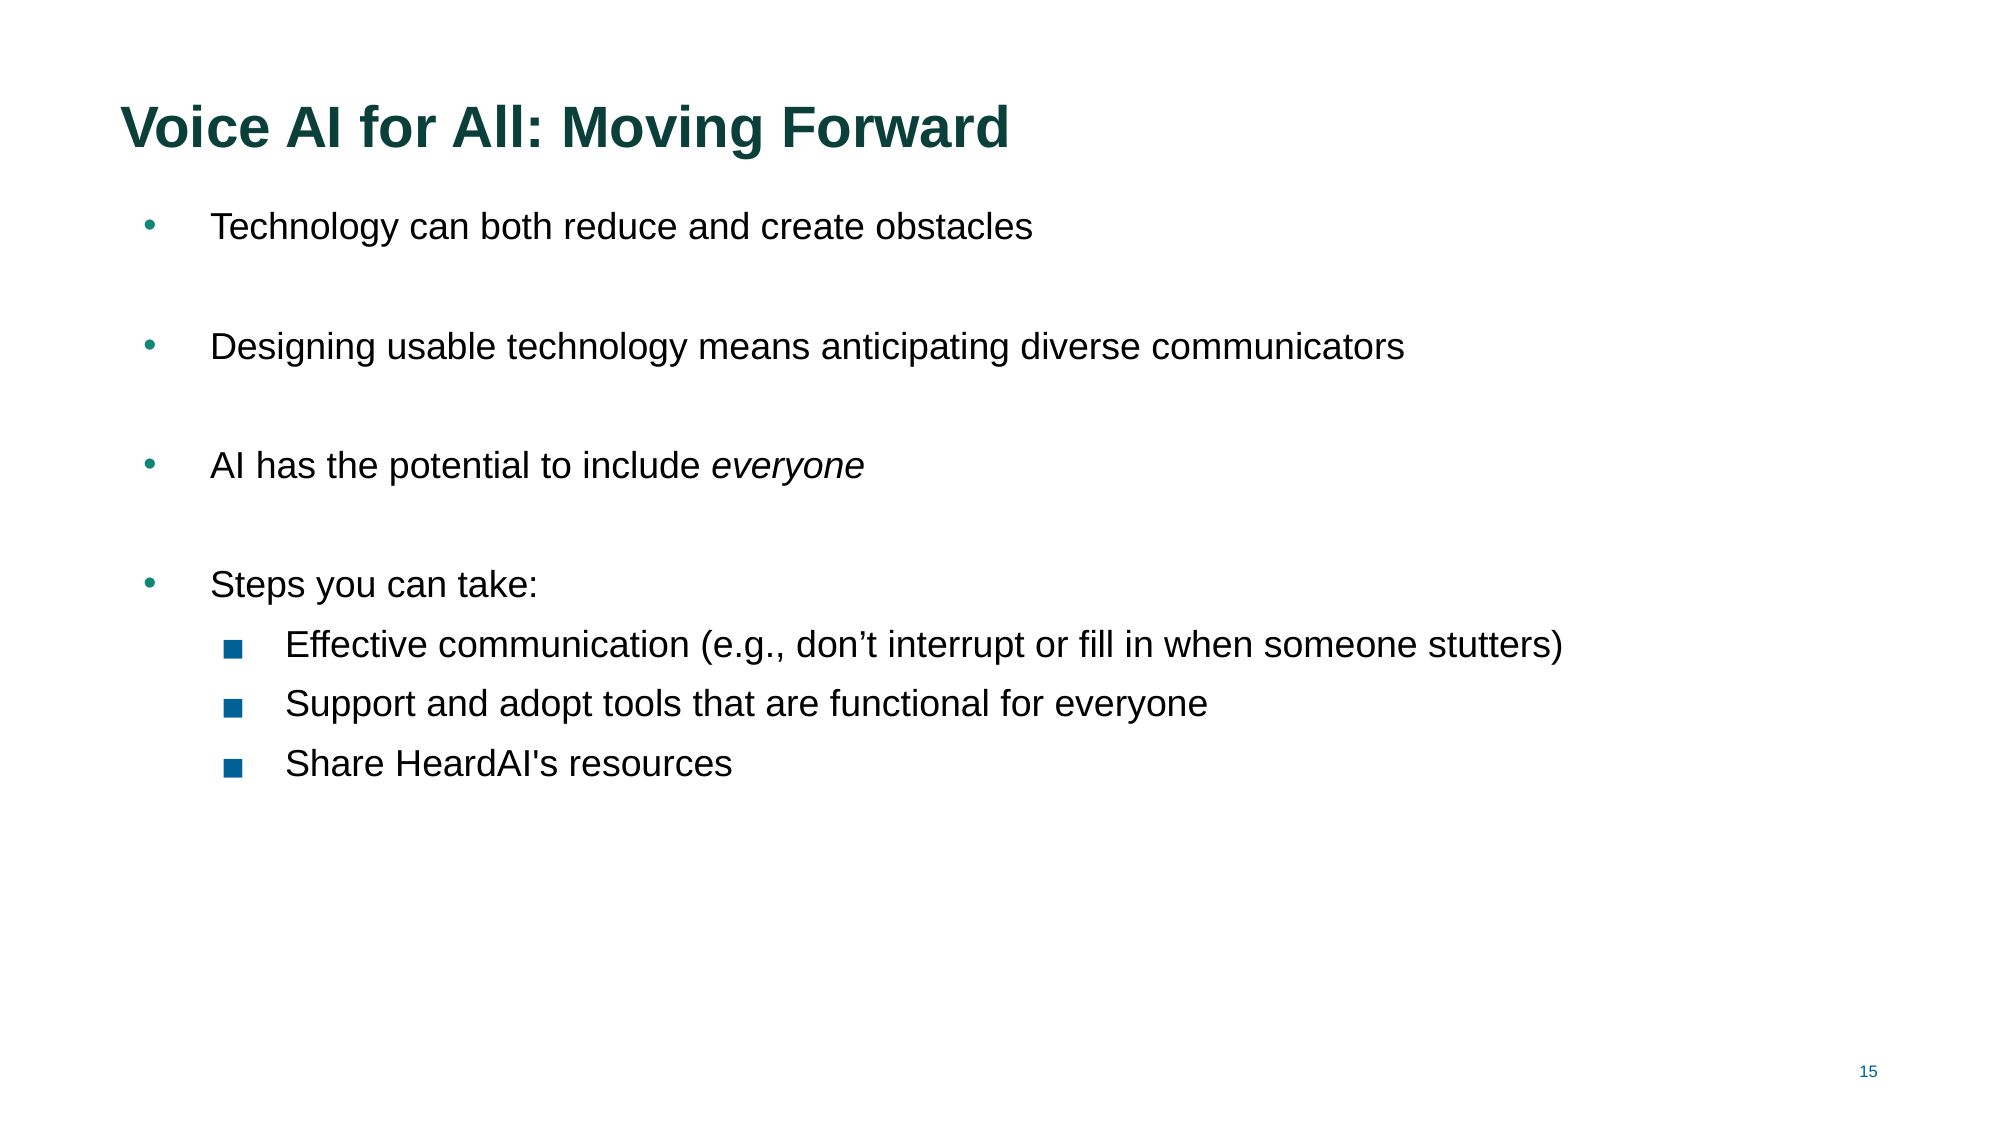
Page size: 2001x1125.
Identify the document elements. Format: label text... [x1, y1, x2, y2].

title Voice AI for All: Moving Forward [120, 90, 1879, 162]
slide_number 15 [1790, 1056, 1878, 1086]
list Technology can both reduce and create obstacles Designing usable technology means anticipating diverse communicators AI has the potential to include everyone Steps you can take: Effective communication (e.g., don’t interrupt or fill in when someone stutters) Support and adopt tools that are functional for everyone Share HeardAI's resources [120, 195, 1879, 1012]
